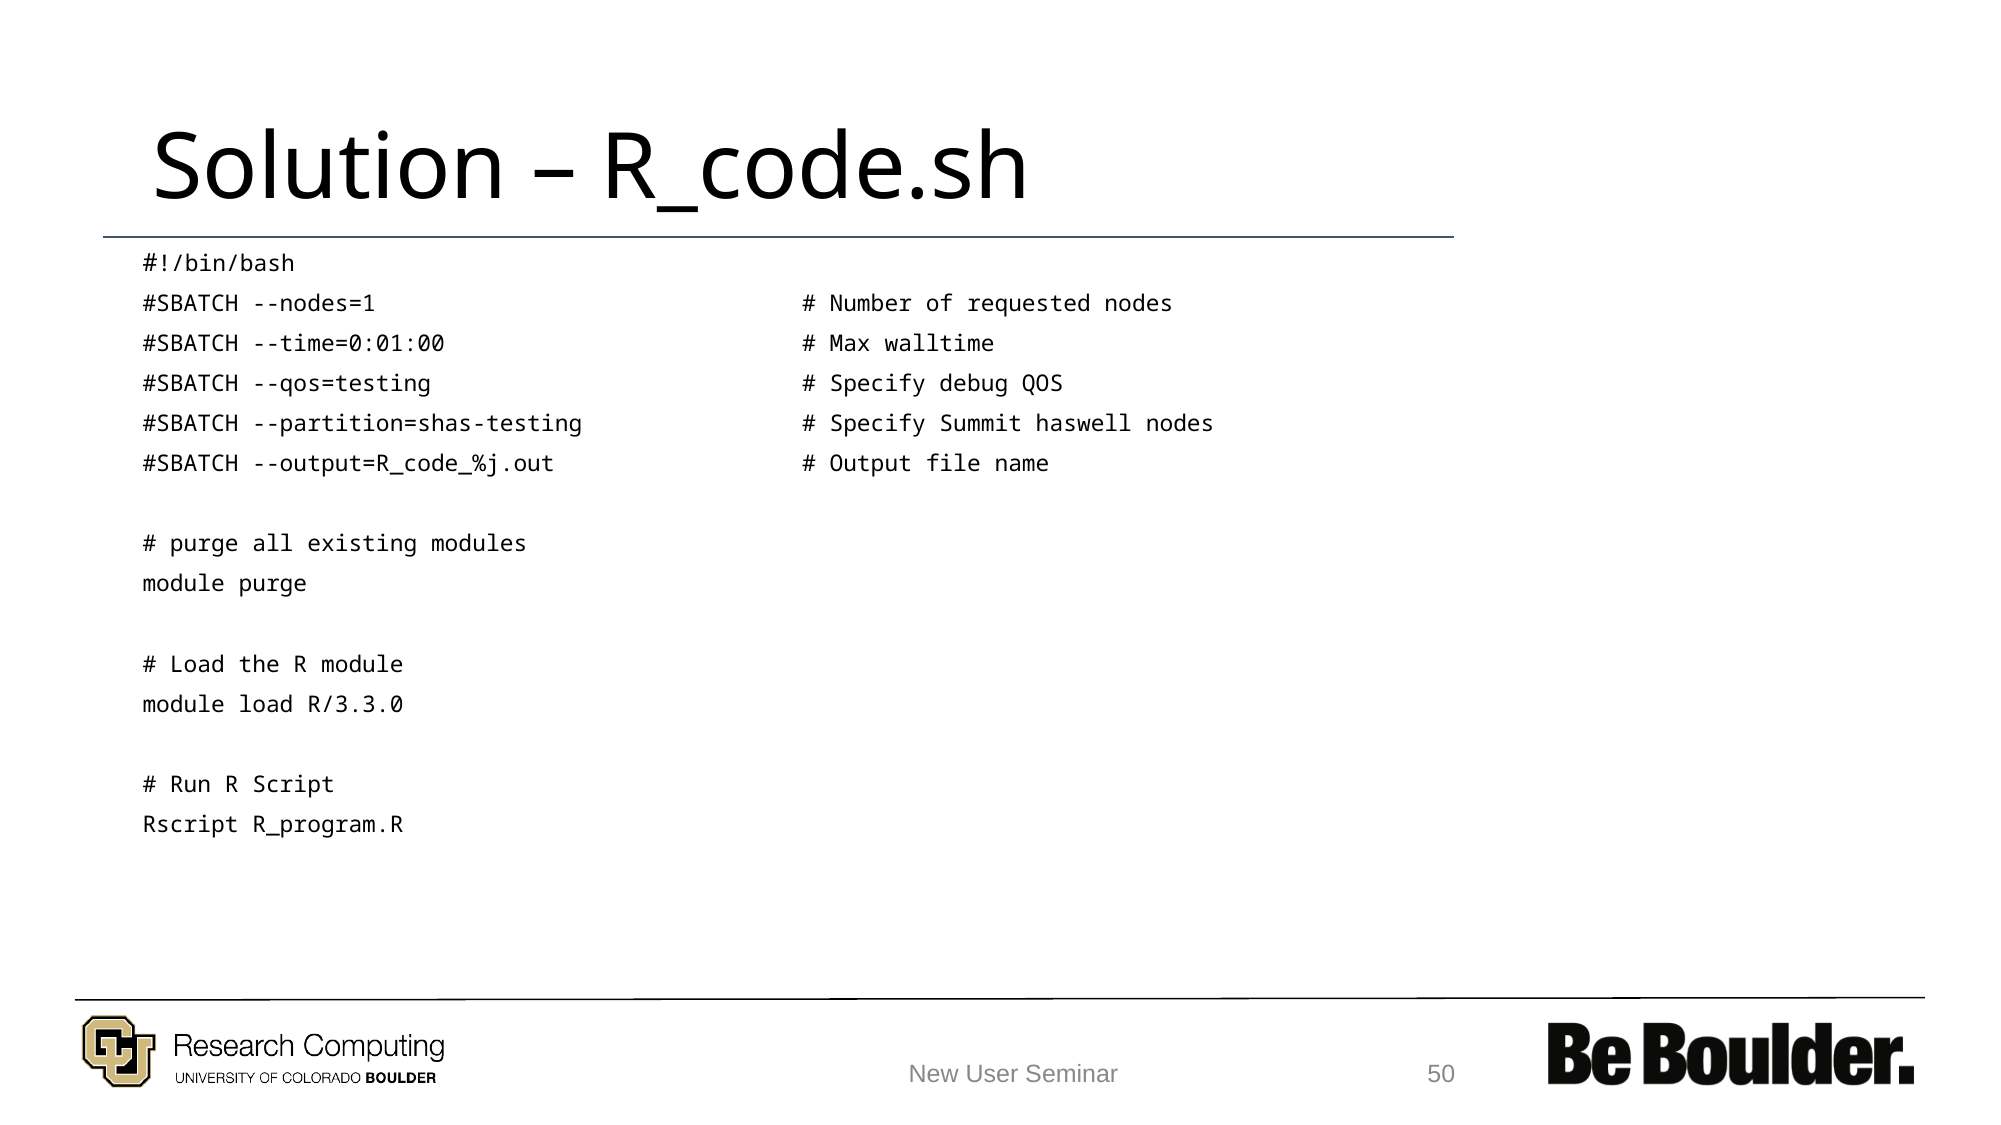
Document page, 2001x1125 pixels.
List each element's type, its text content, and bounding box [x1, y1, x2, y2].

list #!/bin/bash #SBATCH --nodes=1 # Number of requested nodes #SBATCH --time=0:01:00 # Max walltime #SBATCH --qos=testing # Specify debug QOS #SBATCH --partition=shas-testing # Specify Summit haswell nodes #SBATCH --output=R_code_%j.out # Output file name # purge all existing modules module purge # Load the R module module load R/3.3.0 # Run R Script Rscript R_program.R [102, 247, 1850, 1015]
picture [81, 1015, 444, 1088]
picture [1524, 1015, 1938, 1088]
footer New User Seminar [676, 1042, 1352, 1103]
slide_number ‹#› [1412, 1042, 1525, 1103]
title Solution – R_code.sh [137, 59, 1863, 278]
